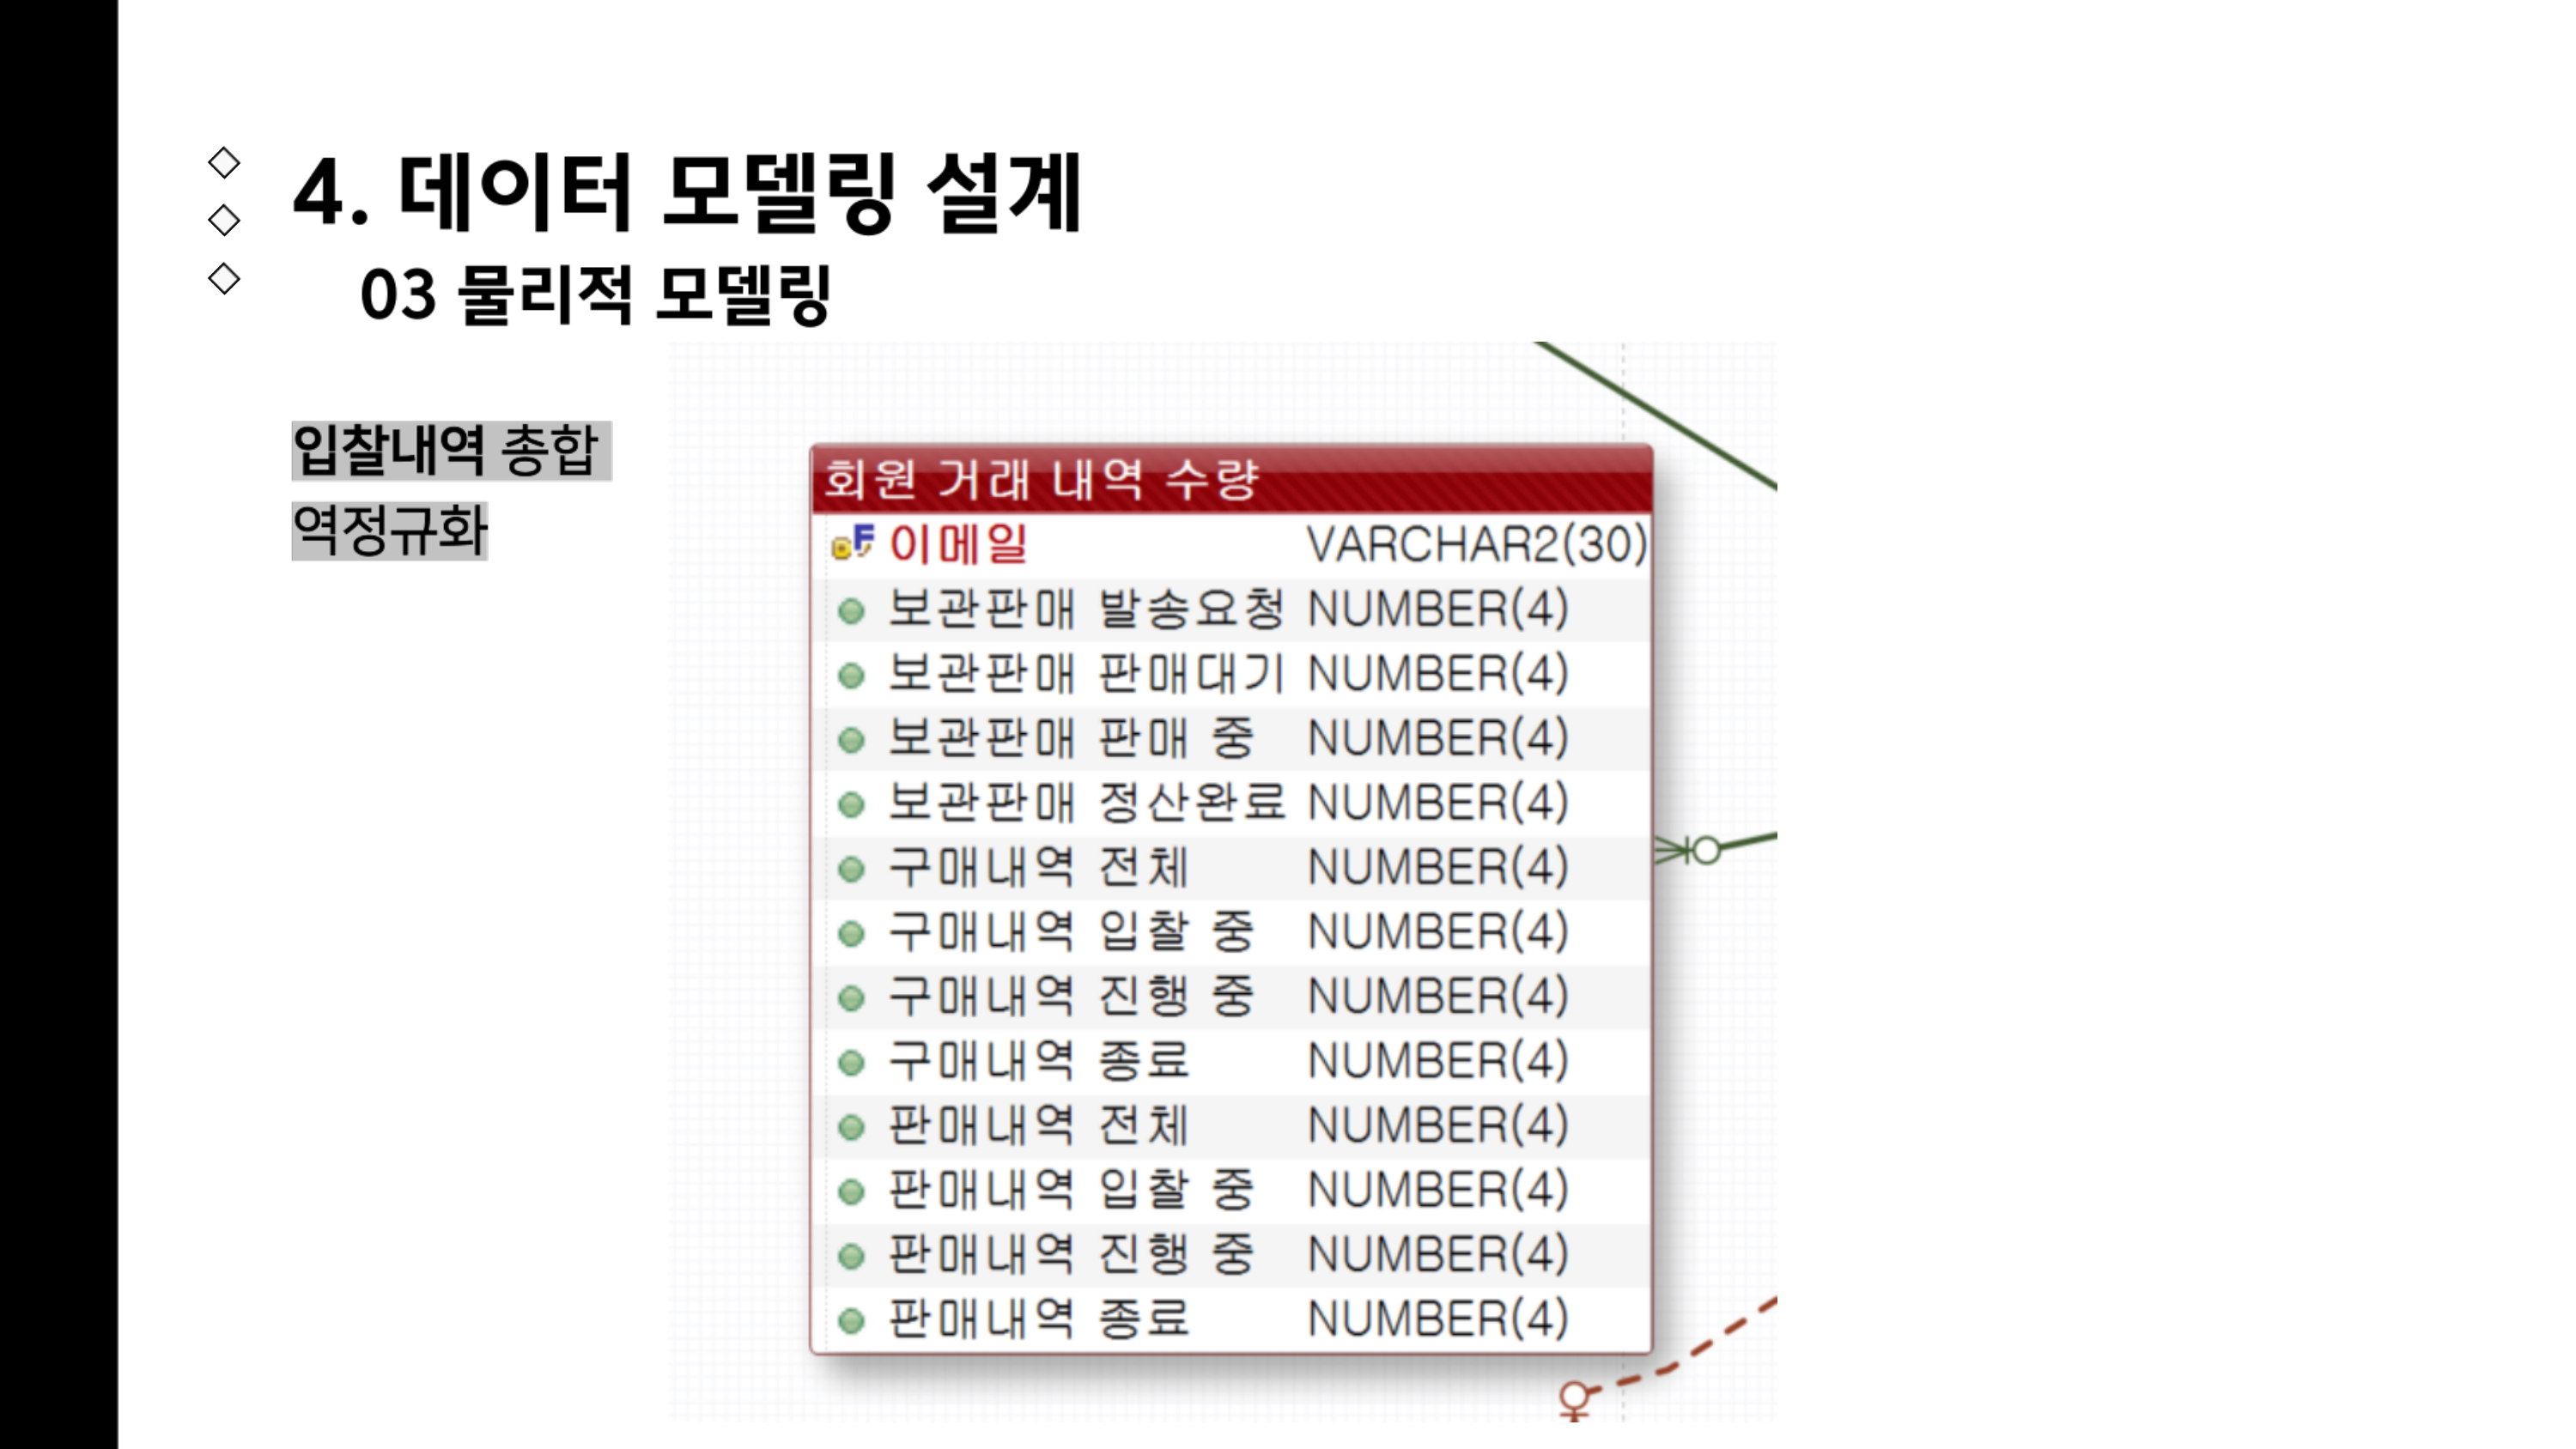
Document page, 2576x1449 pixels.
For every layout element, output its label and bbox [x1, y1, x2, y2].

picture [236, 216, 240, 224]
picture [236, 275, 240, 282]
picture [279, 119, 1126, 382]
text_box [211, 149, 236, 174]
picture [221, 174, 228, 179]
text_box [211, 207, 236, 233]
picture [284, 406, 637, 582]
text_box [0, 0, 118, 1449]
text_box [668, 342, 1777, 1423]
picture [236, 159, 240, 167]
text_box [211, 265, 236, 291]
